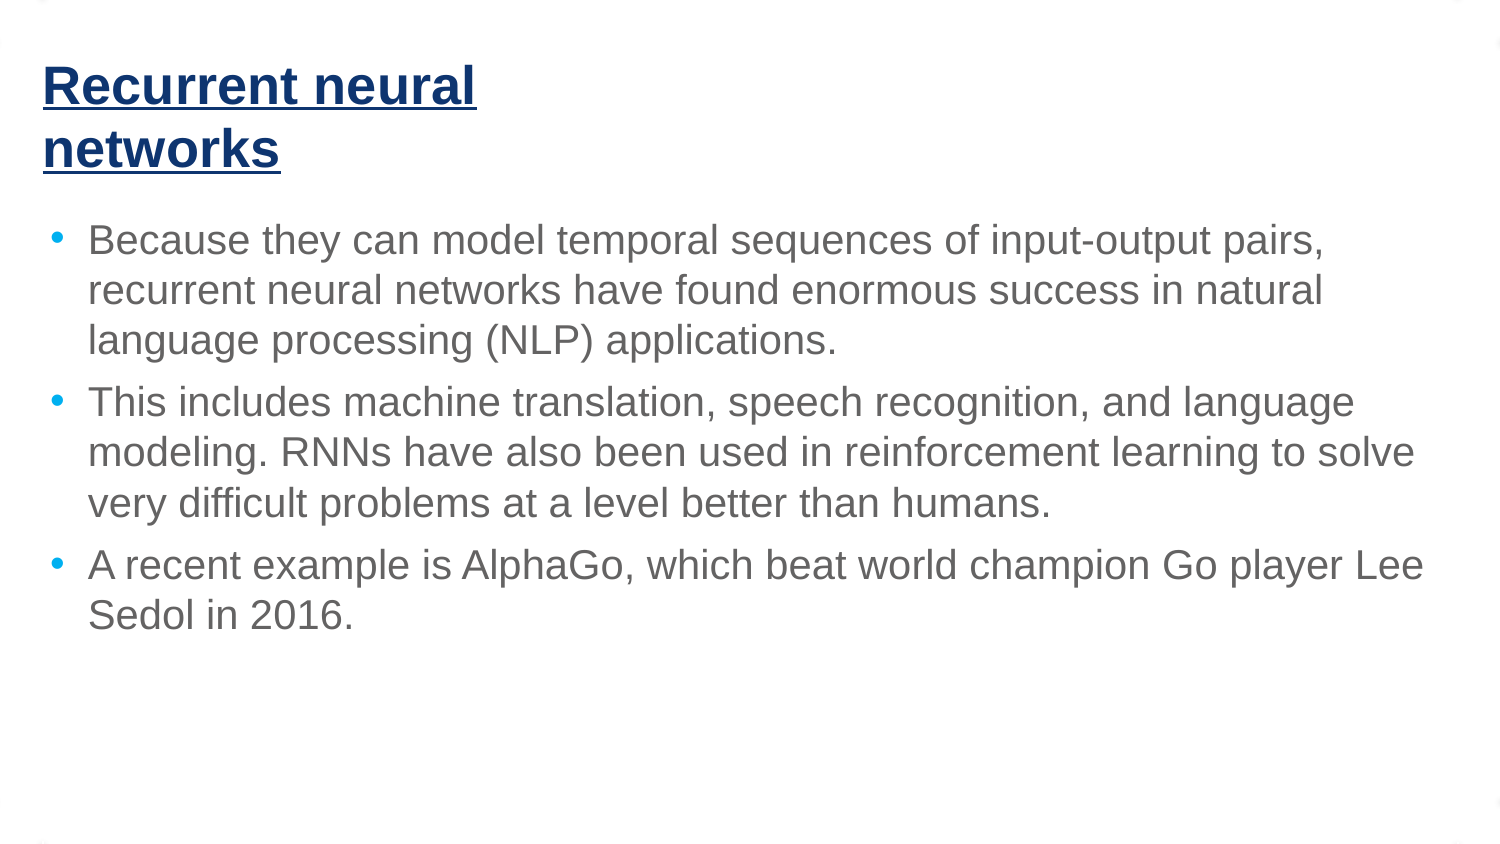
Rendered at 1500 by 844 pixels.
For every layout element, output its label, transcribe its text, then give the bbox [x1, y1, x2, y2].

title Recurrent neural networks [42, 41, 568, 193]
list Because they can model temporal sequences of input-output pairs, recurrent neural networks have found enormous success in natural language processing (NLP) applications. This includes machine translation, speech recognition, and language modeling. RNNs have also been used in reinforcement learning to solve very difficult problems at a level better than humans. A recent example is AlphaGo, which beat world champion Go player Lee Sedol in 2016. [42, 204, 1458, 777]
